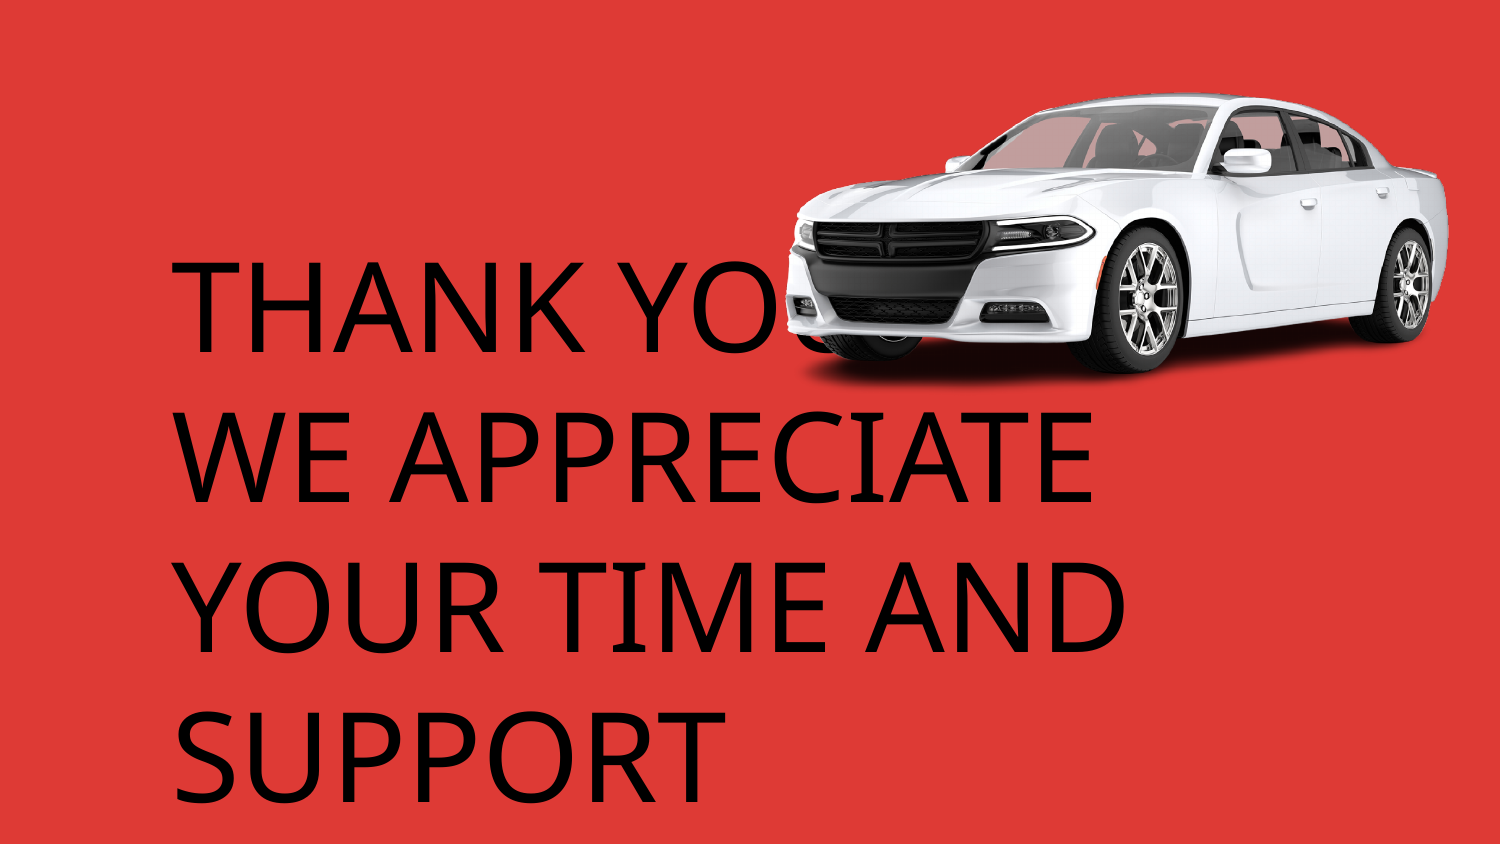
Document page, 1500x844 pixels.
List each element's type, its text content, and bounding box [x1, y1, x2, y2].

text_box THANK YOU WE APPRECIATE YOUR TIME AND SUPPORT [156, 219, 1324, 844]
picture [749, 78, 1459, 406]
